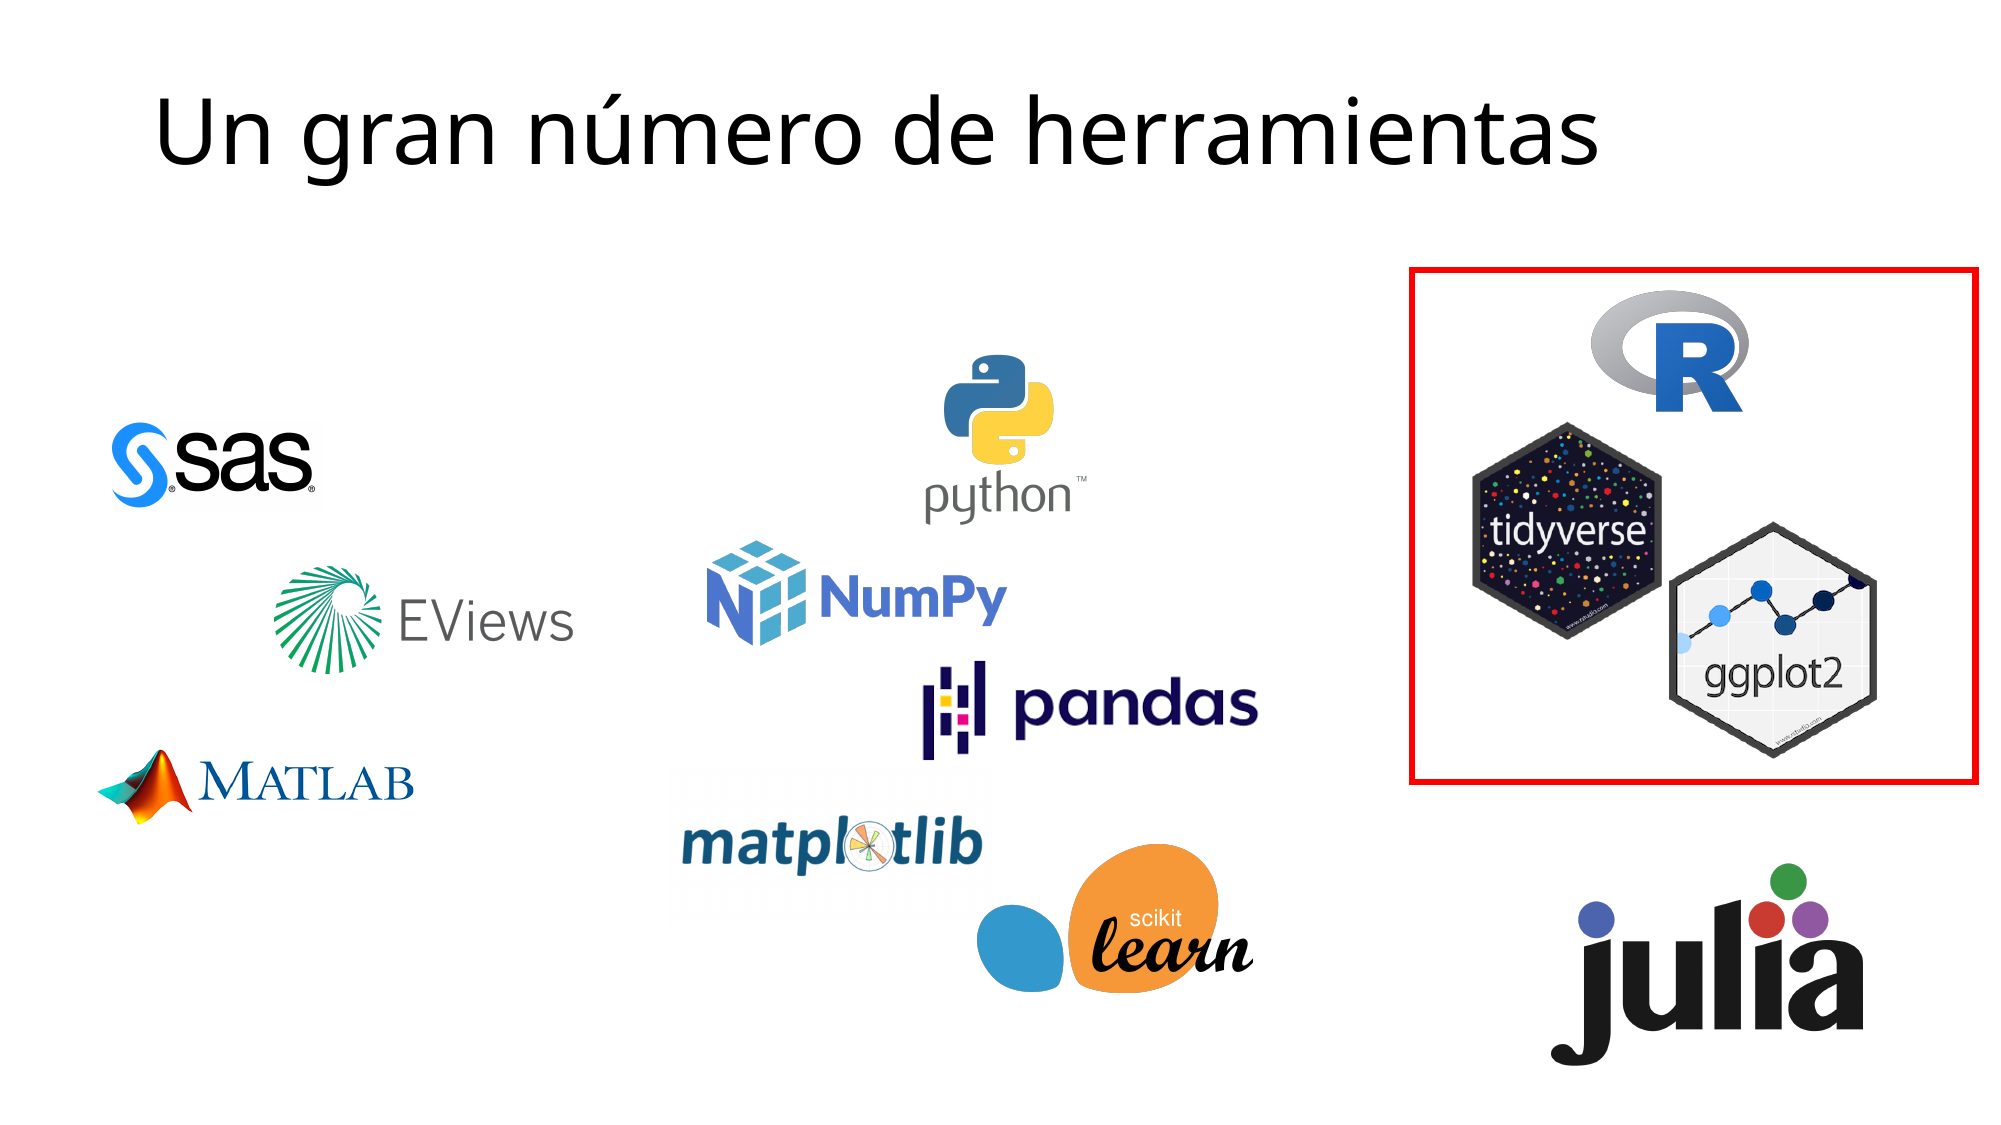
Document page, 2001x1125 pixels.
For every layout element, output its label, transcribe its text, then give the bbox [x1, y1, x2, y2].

picture [273, 566, 575, 674]
picture [111, 421, 324, 511]
picture [1591, 290, 1749, 412]
text_box [1411, 269, 1977, 783]
picture [1472, 421, 1662, 640]
title Un gran número de herramientas [137, 26, 1863, 244]
picture [94, 703, 425, 866]
picture [1551, 863, 1863, 1066]
picture [1669, 521, 1877, 759]
picture [669, 353, 1274, 993]
